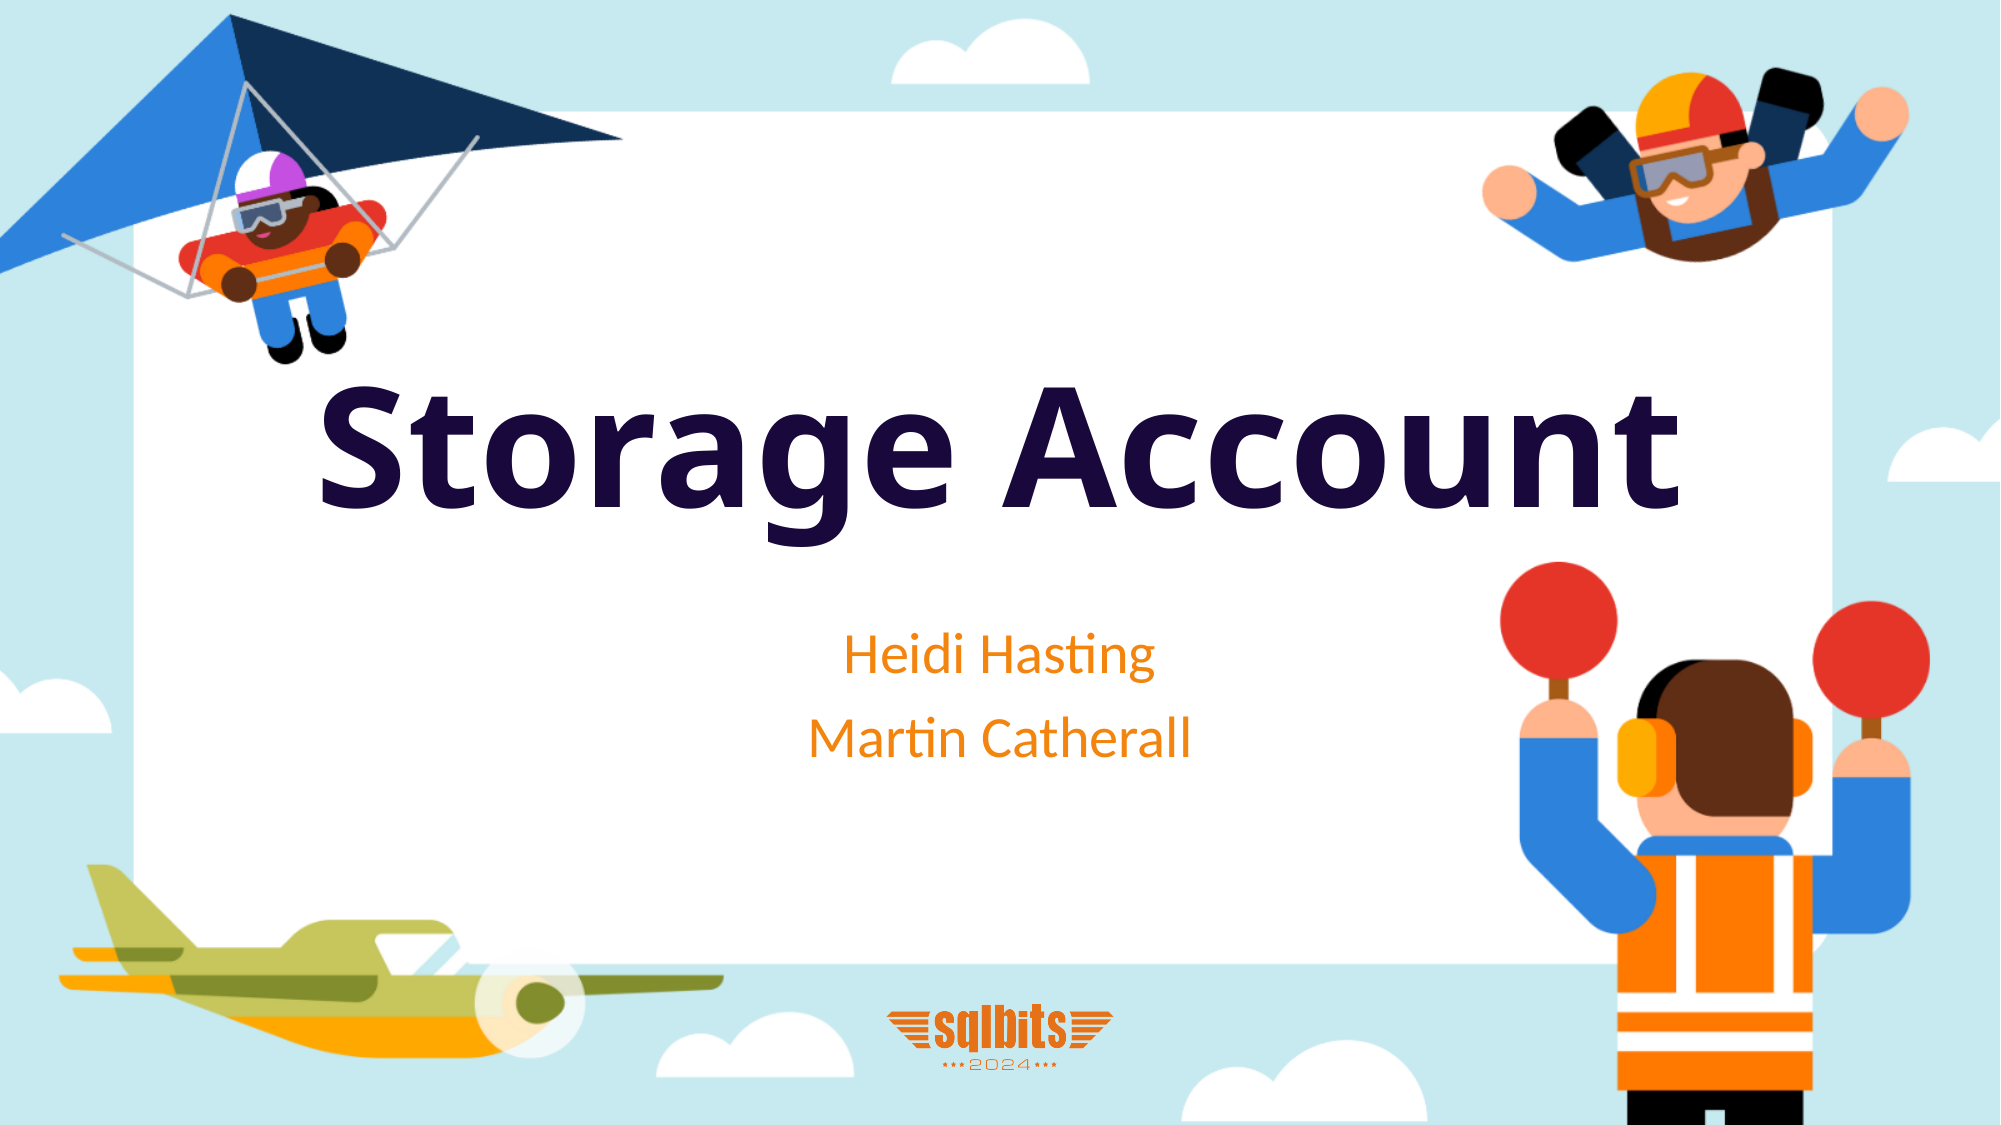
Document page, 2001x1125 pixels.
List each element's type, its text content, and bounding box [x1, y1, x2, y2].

picture [0, 0, 2000, 1125]
list Heidi Hasting Martin Catherall [530, 615, 1470, 804]
title Storage Account [249, 328, 1750, 579]
